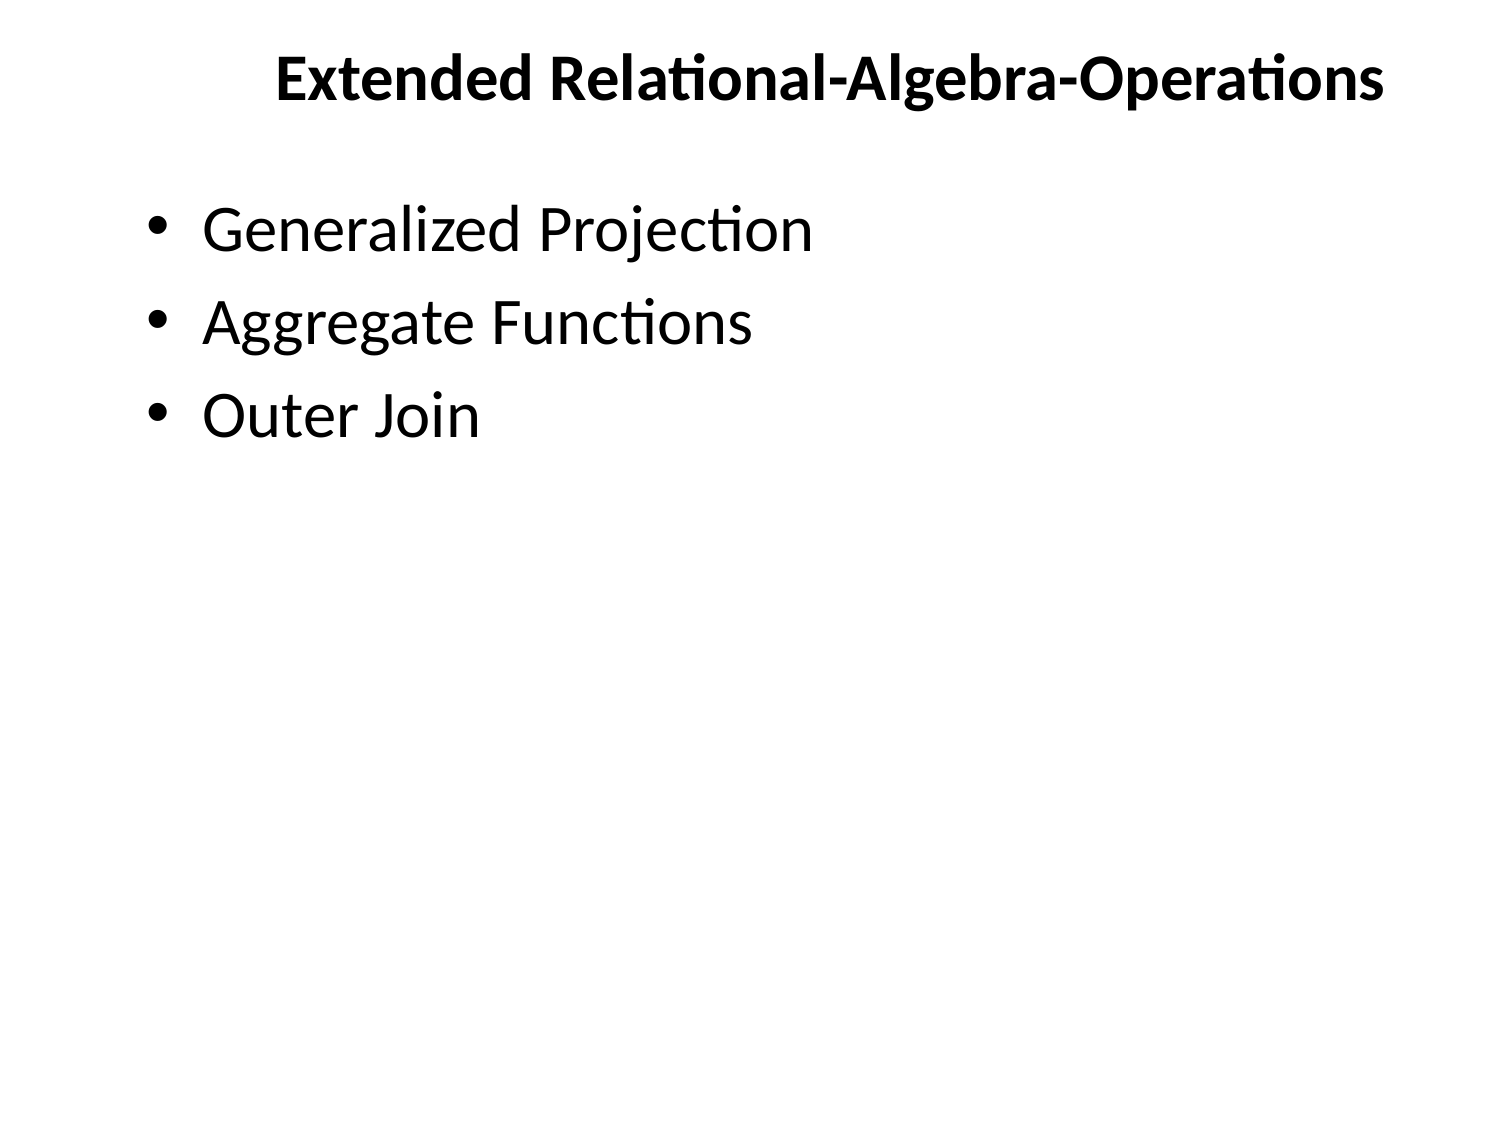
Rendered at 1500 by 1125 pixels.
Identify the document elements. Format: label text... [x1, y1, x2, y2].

list Generalized Projection Aggregate Functions Outer Join [130, 176, 1388, 464]
title Extended Relational-Algebra-Operations [150, 37, 1500, 111]
